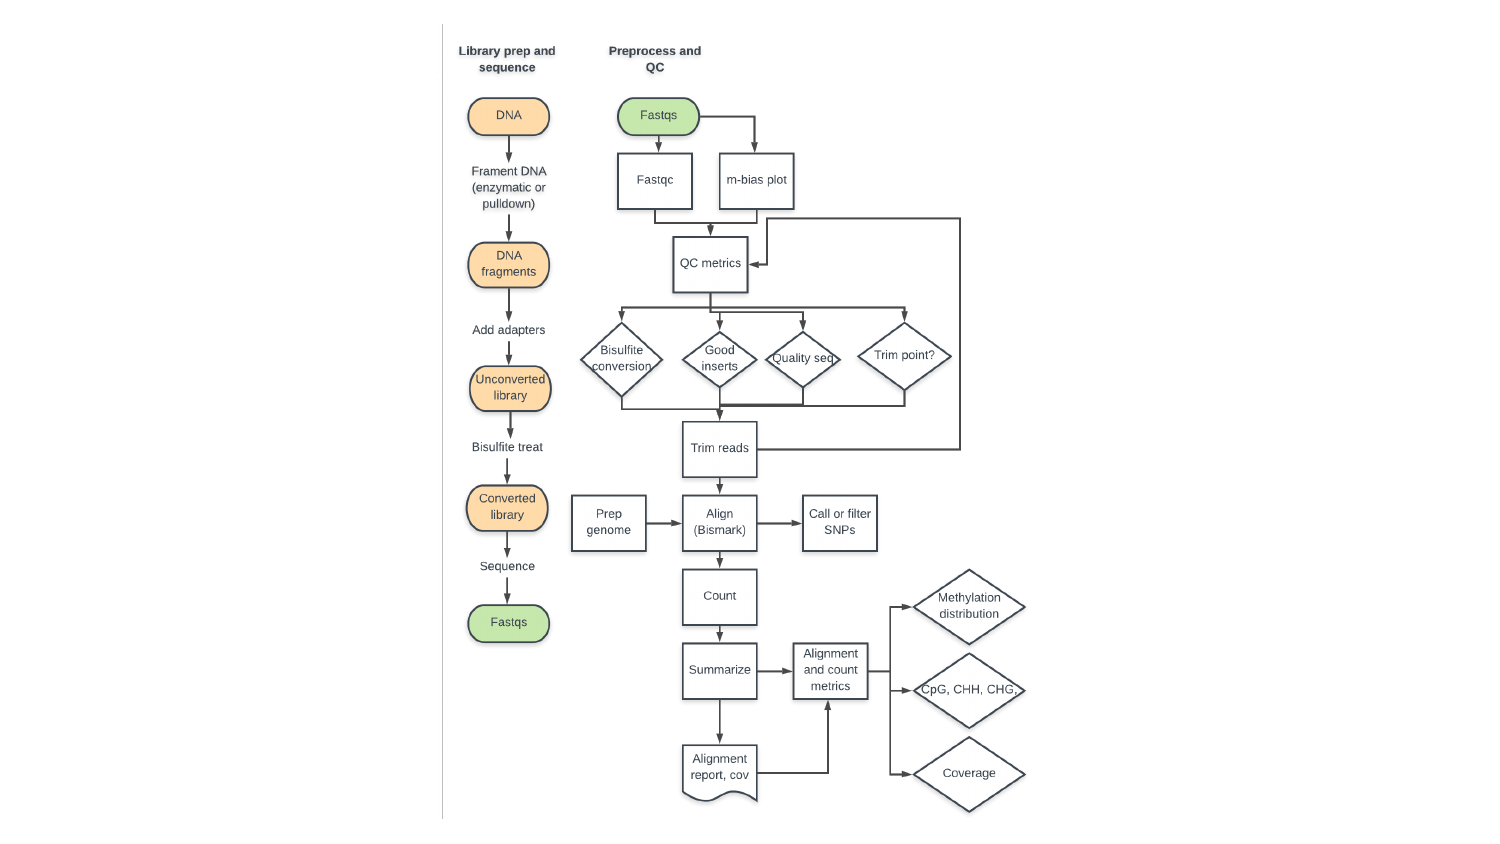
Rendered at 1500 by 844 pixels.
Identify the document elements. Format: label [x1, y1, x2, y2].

picture [433, 24, 1044, 819]
